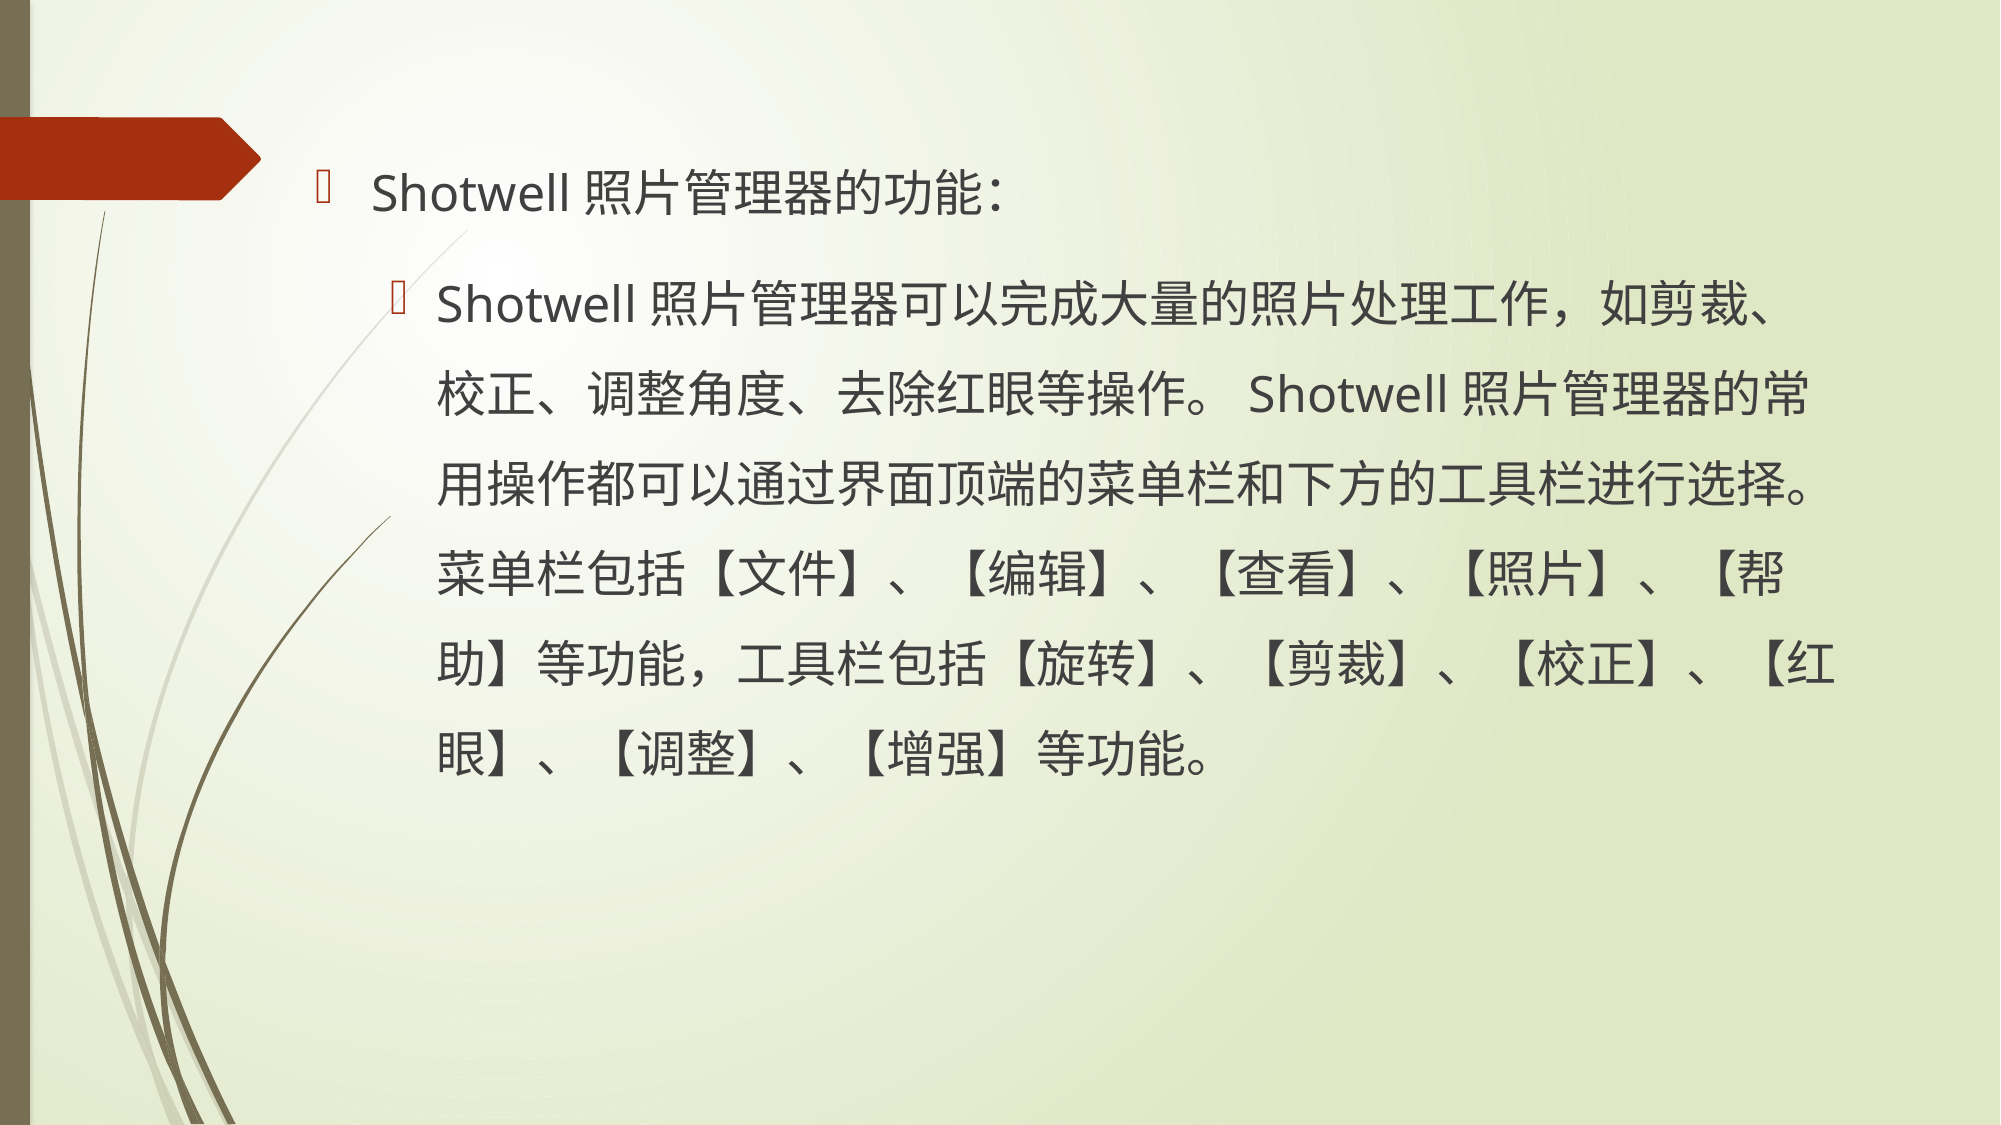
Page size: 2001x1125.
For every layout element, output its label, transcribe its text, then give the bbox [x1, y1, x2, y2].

list Shotwell照片管理器的功能： Shotwell照片管理器可以完成大量的照片处理工作，如剪裁、校正、调整角度、去除红眼等操作。Shotwell照片管理器的常用操作都可以通过界面顶端的菜单栏和下方的工具栏进行选择。菜单栏包括【文件】、【编辑】、【查看】、【照片】、【帮助】等功能，工具栏包括【旋转】、【剪裁】、【校正】、【红眼】、【调整】、【增强】等功能。 [300, 124, 1853, 821]
